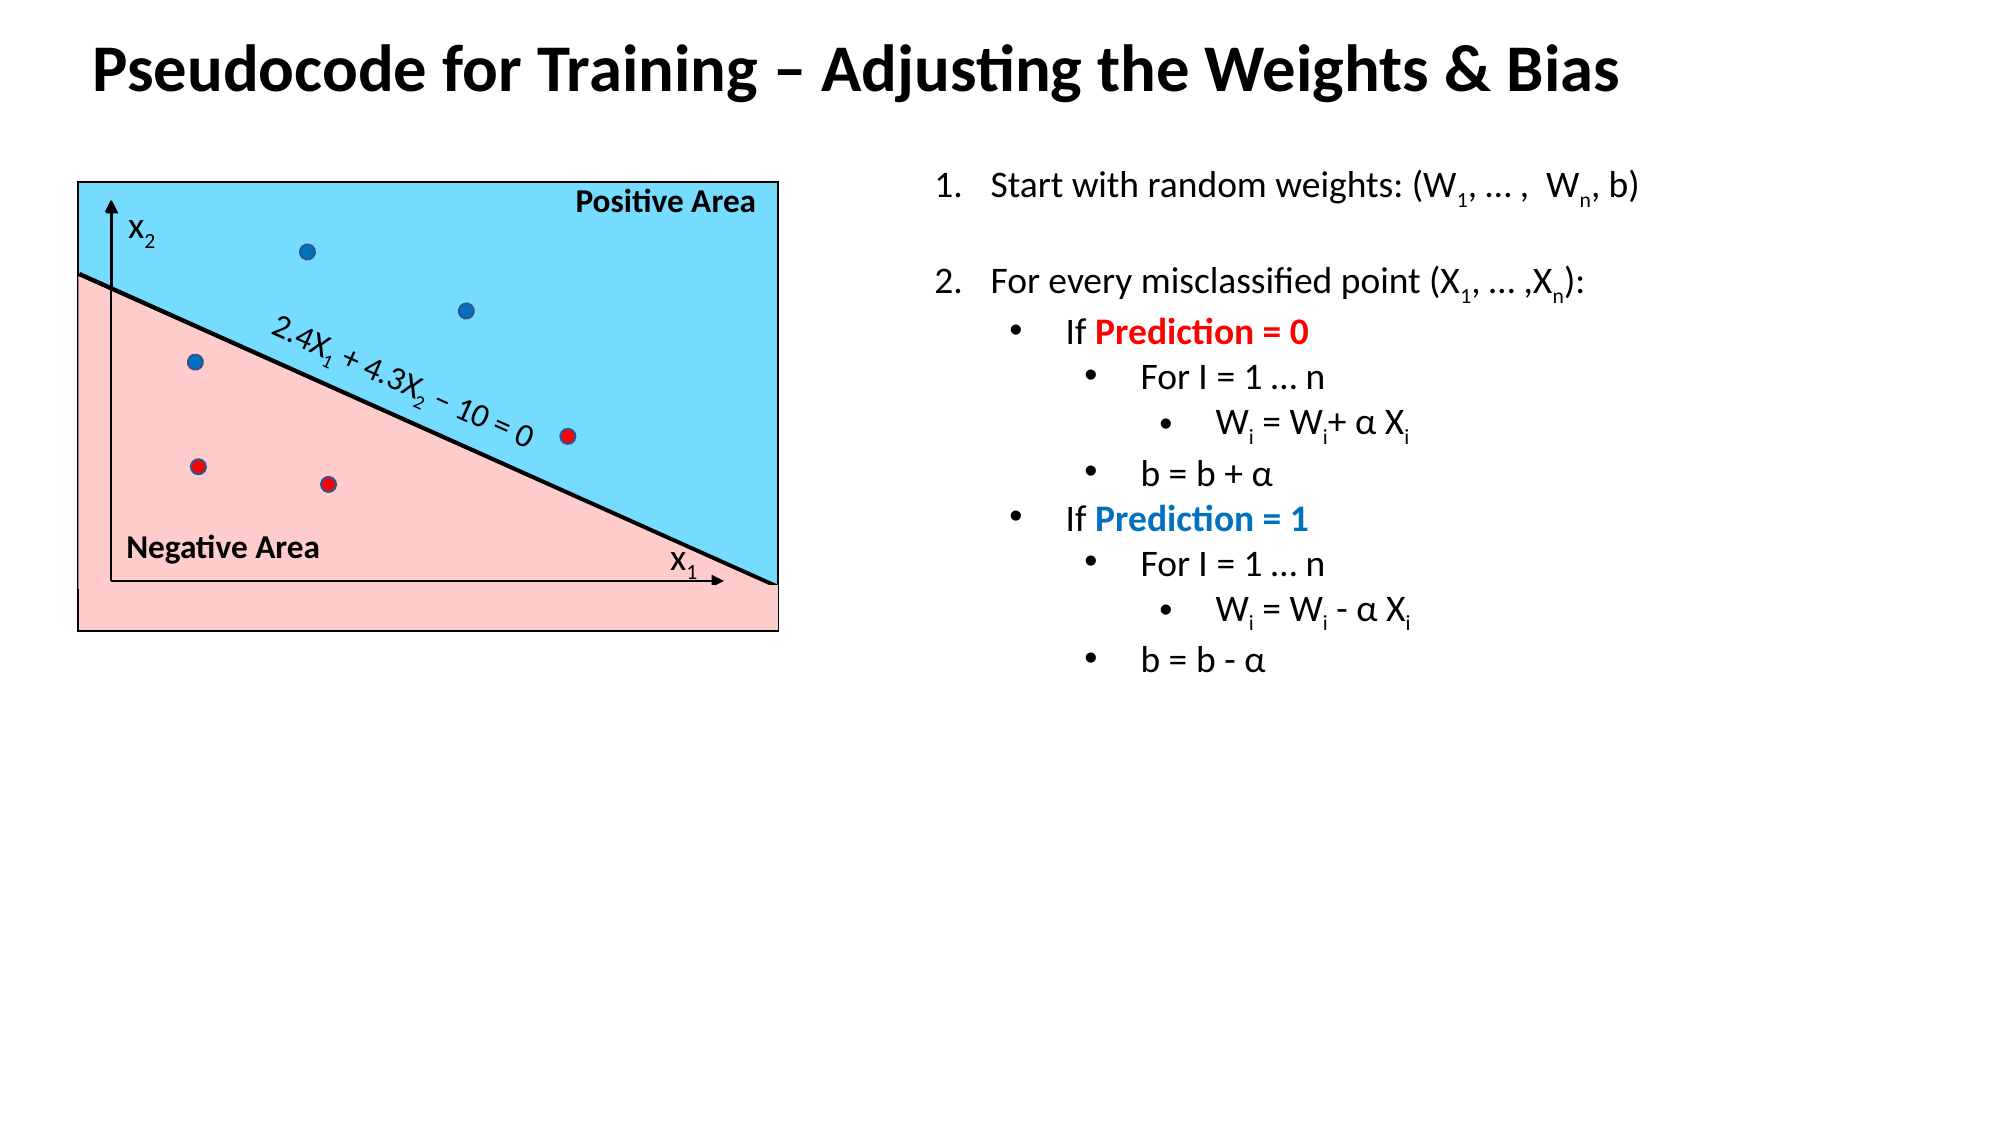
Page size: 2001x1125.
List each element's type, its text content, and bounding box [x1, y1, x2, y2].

text_box [79, 585, 778, 630]
text_box Start with random weights: (W1, … , Wn, b) For every misclassified point (X1, … ,Xn): If Prediction = 0 For I = 1 … n Wi = Wi+ α Xi b = b + α If Prediction = 1 For I = 1 … n Wi = Wi - α Xi b = b - α [919, 152, 1655, 777]
text_box x2 [113, 193, 171, 260]
text_box Pseudocode for Training – Adjusting the Weights & Bias [77, 17, 1637, 113]
text_box [299, 243, 316, 261]
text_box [79, 274, 777, 587]
text_box [77, 181, 779, 632]
text_box Positive Area [560, 171, 772, 227]
text_box x1 [655, 587, 713, 592]
